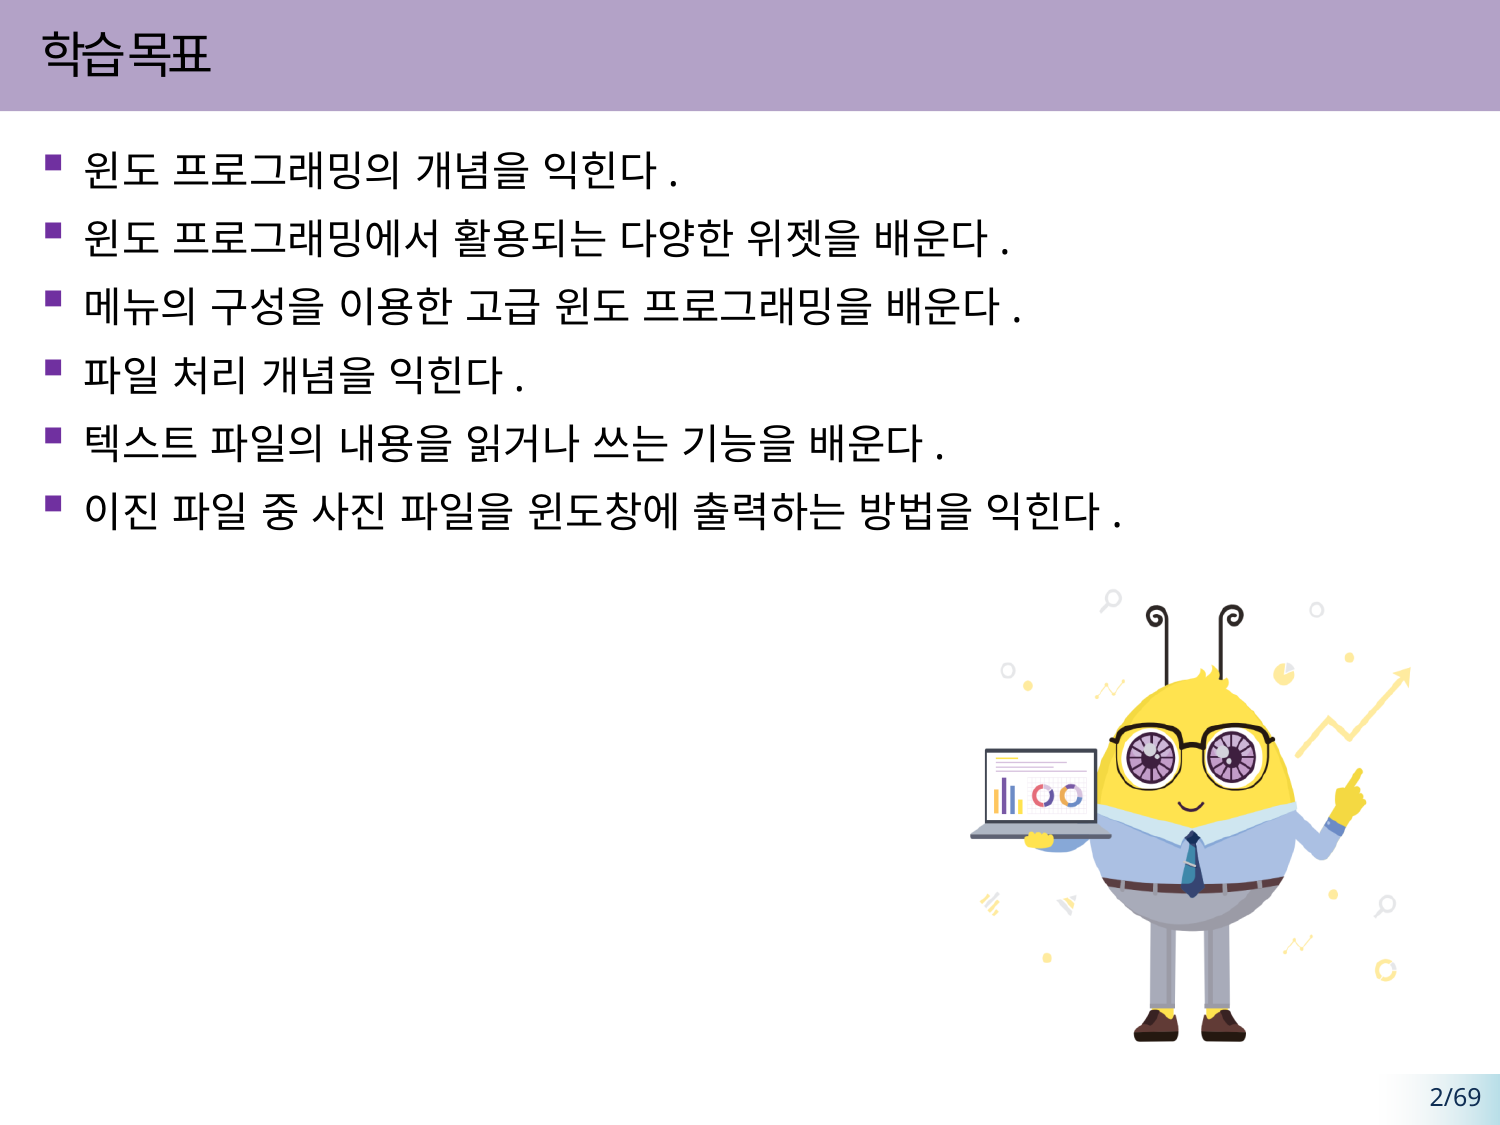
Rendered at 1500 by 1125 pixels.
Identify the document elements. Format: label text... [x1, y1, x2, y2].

list 윈도 프로그래밍의 개념을 익힌다. 윈도 프로그래밍에서 활용되는 다양한 위젯을 배운다. 메뉴의 구성을 이용한 고급 윈도 프로그래밍을 배운다. 파일 처리 개념을 익힌다. 텍스트 파일의 내용을 읽거나 쓰는 기능을 배운다. 이진 파일 중 사진 파일을 윈도창에 출력하는 방법을 익힌다. [10, 126, 1481, 1057]
